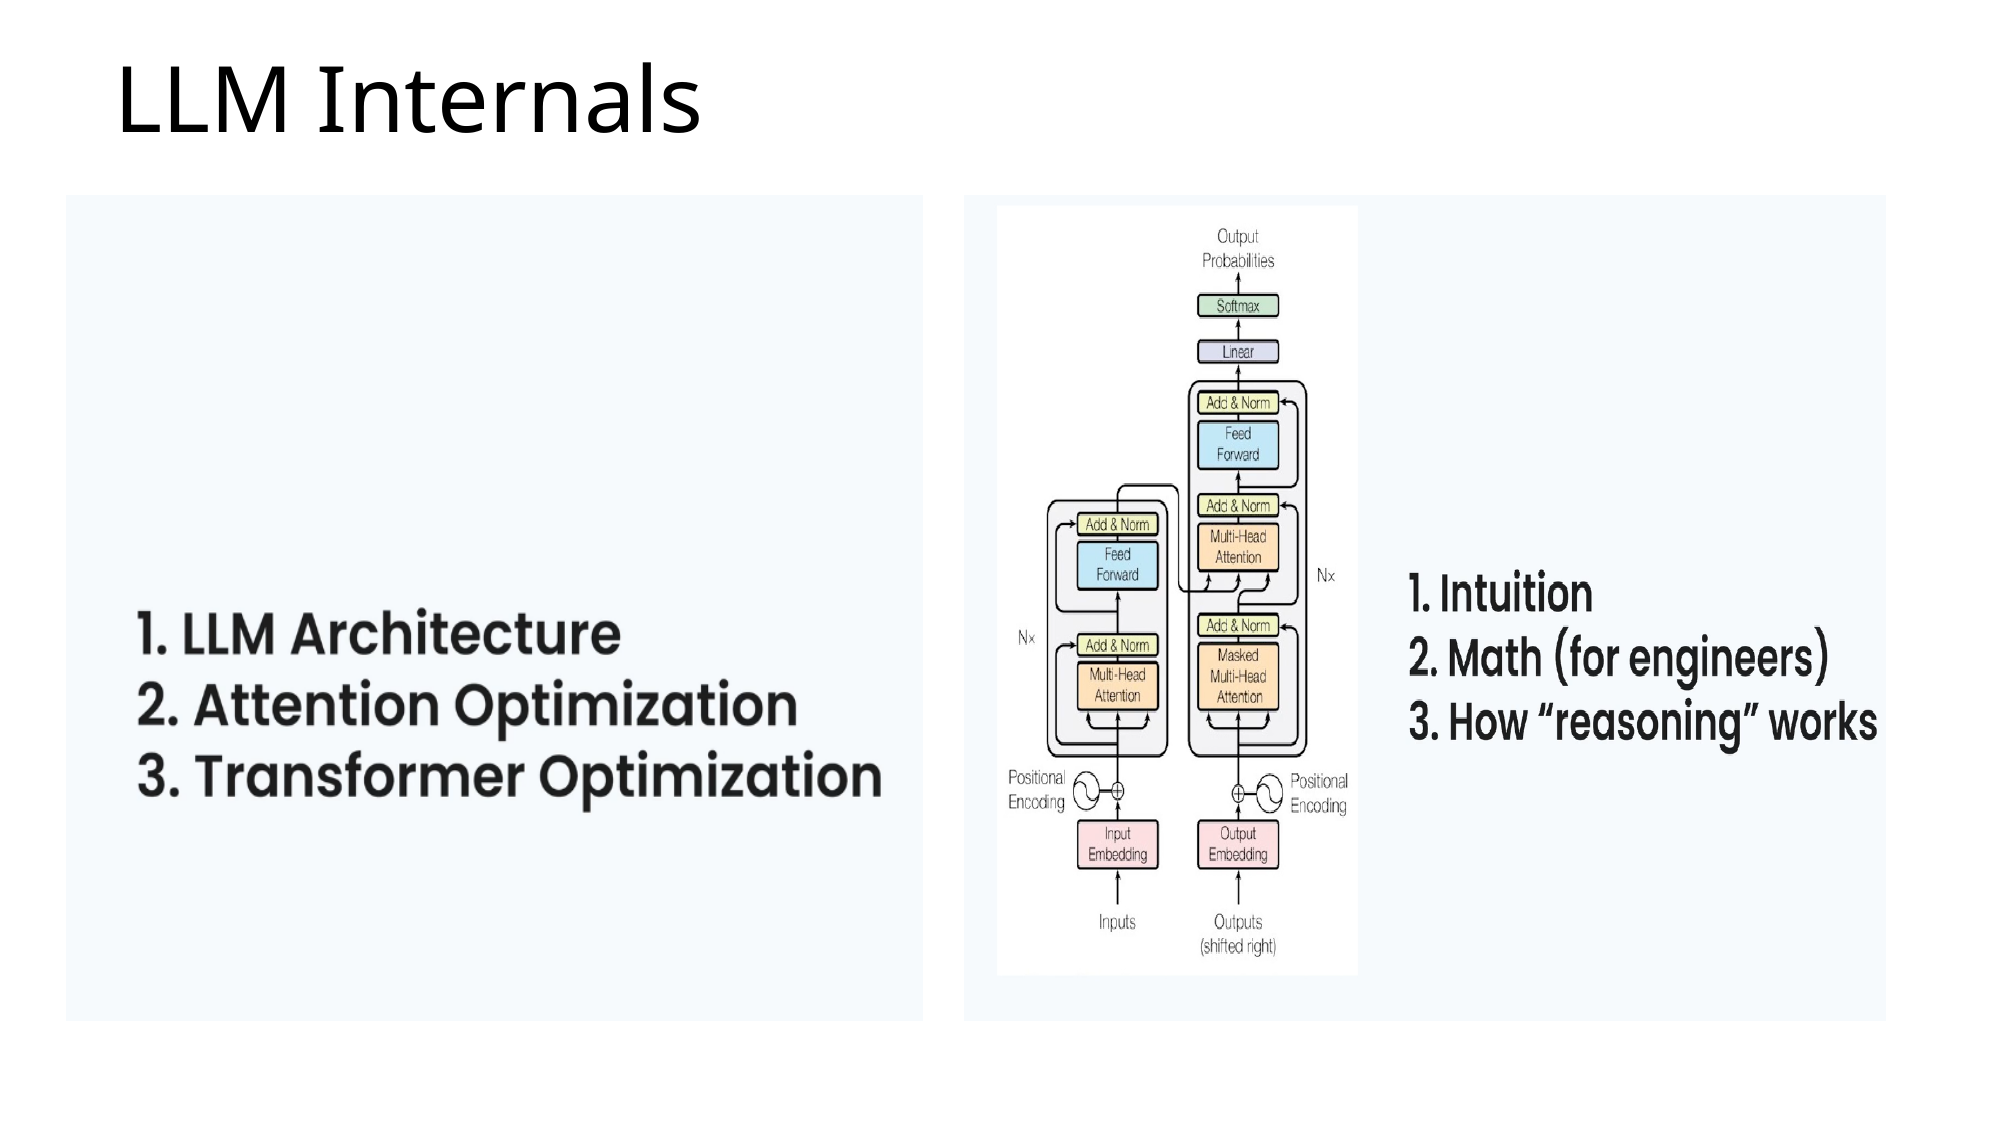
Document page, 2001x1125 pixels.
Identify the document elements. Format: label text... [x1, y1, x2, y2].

picture [964, 195, 1886, 1021]
title LLM Internals [99, 30, 1825, 175]
picture [66, 195, 923, 1021]
